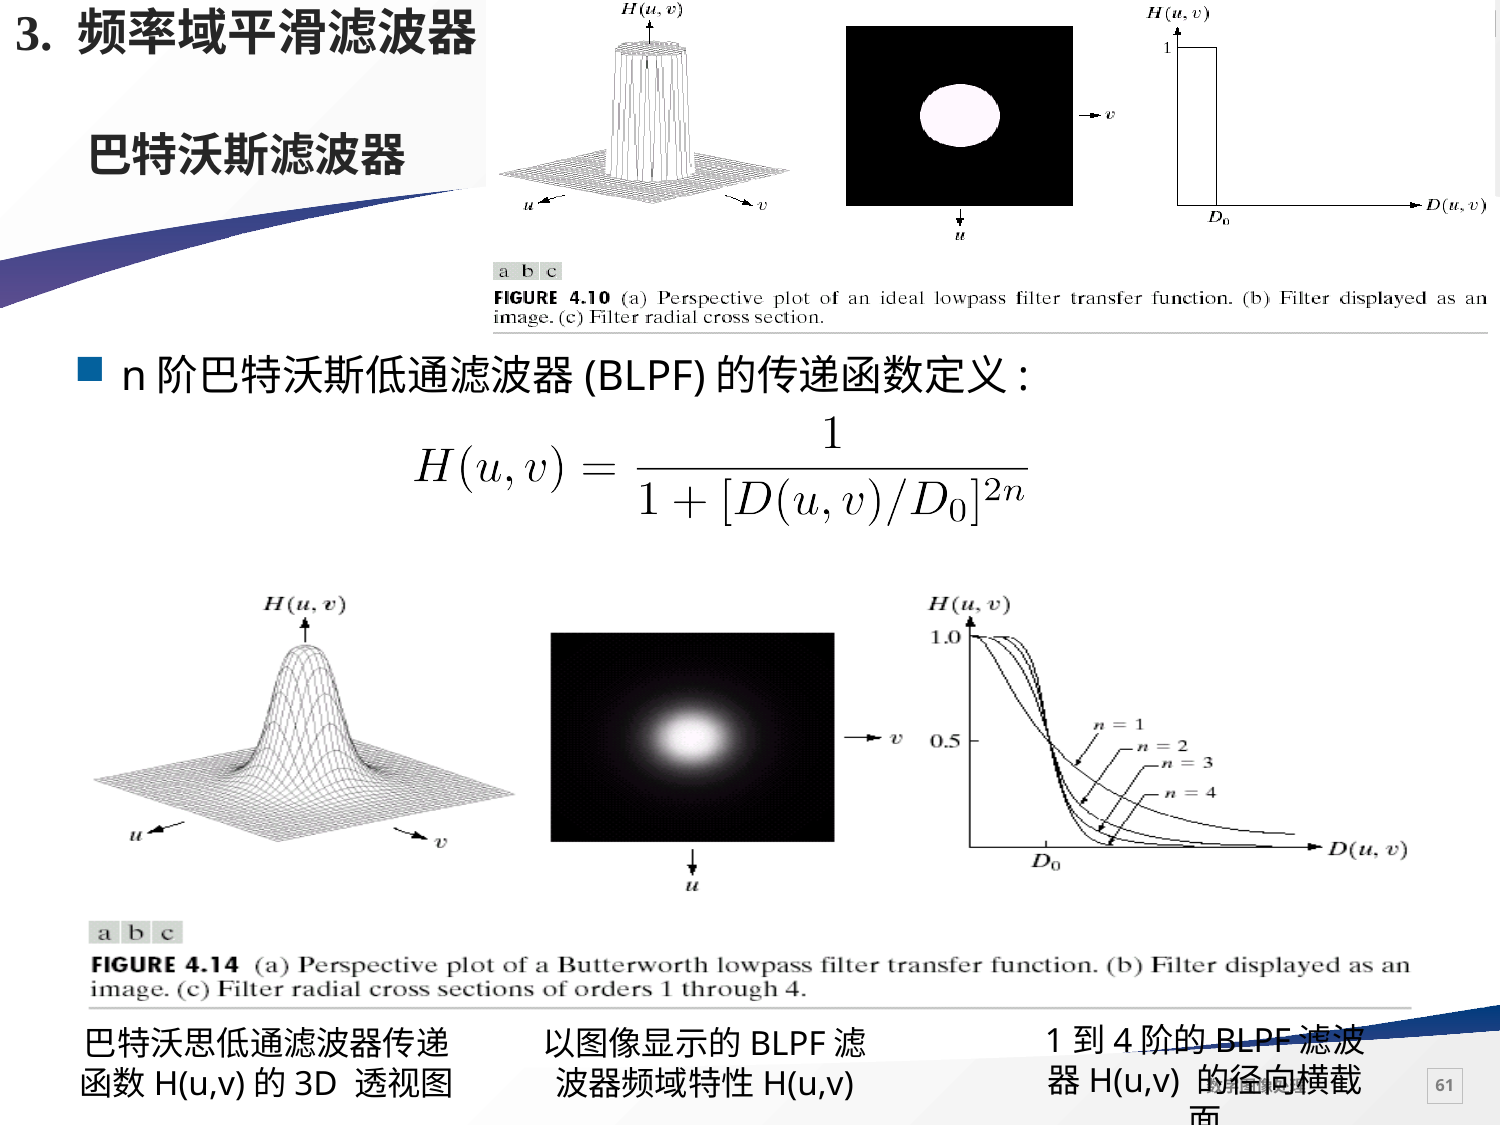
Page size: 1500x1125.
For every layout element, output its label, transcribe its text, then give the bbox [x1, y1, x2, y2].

title 巴特沃斯滤波器 [74, 112, 485, 200]
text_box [59, 591, 1418, 1112]
picture [485, 0, 1496, 337]
list 3. 频率域平滑滤波器 [0, 0, 485, 88]
picture [414, 416, 1028, 526]
list n阶巴特沃斯低通滤波器(BLPF)的传递函数定义: [59, 276, 1410, 591]
